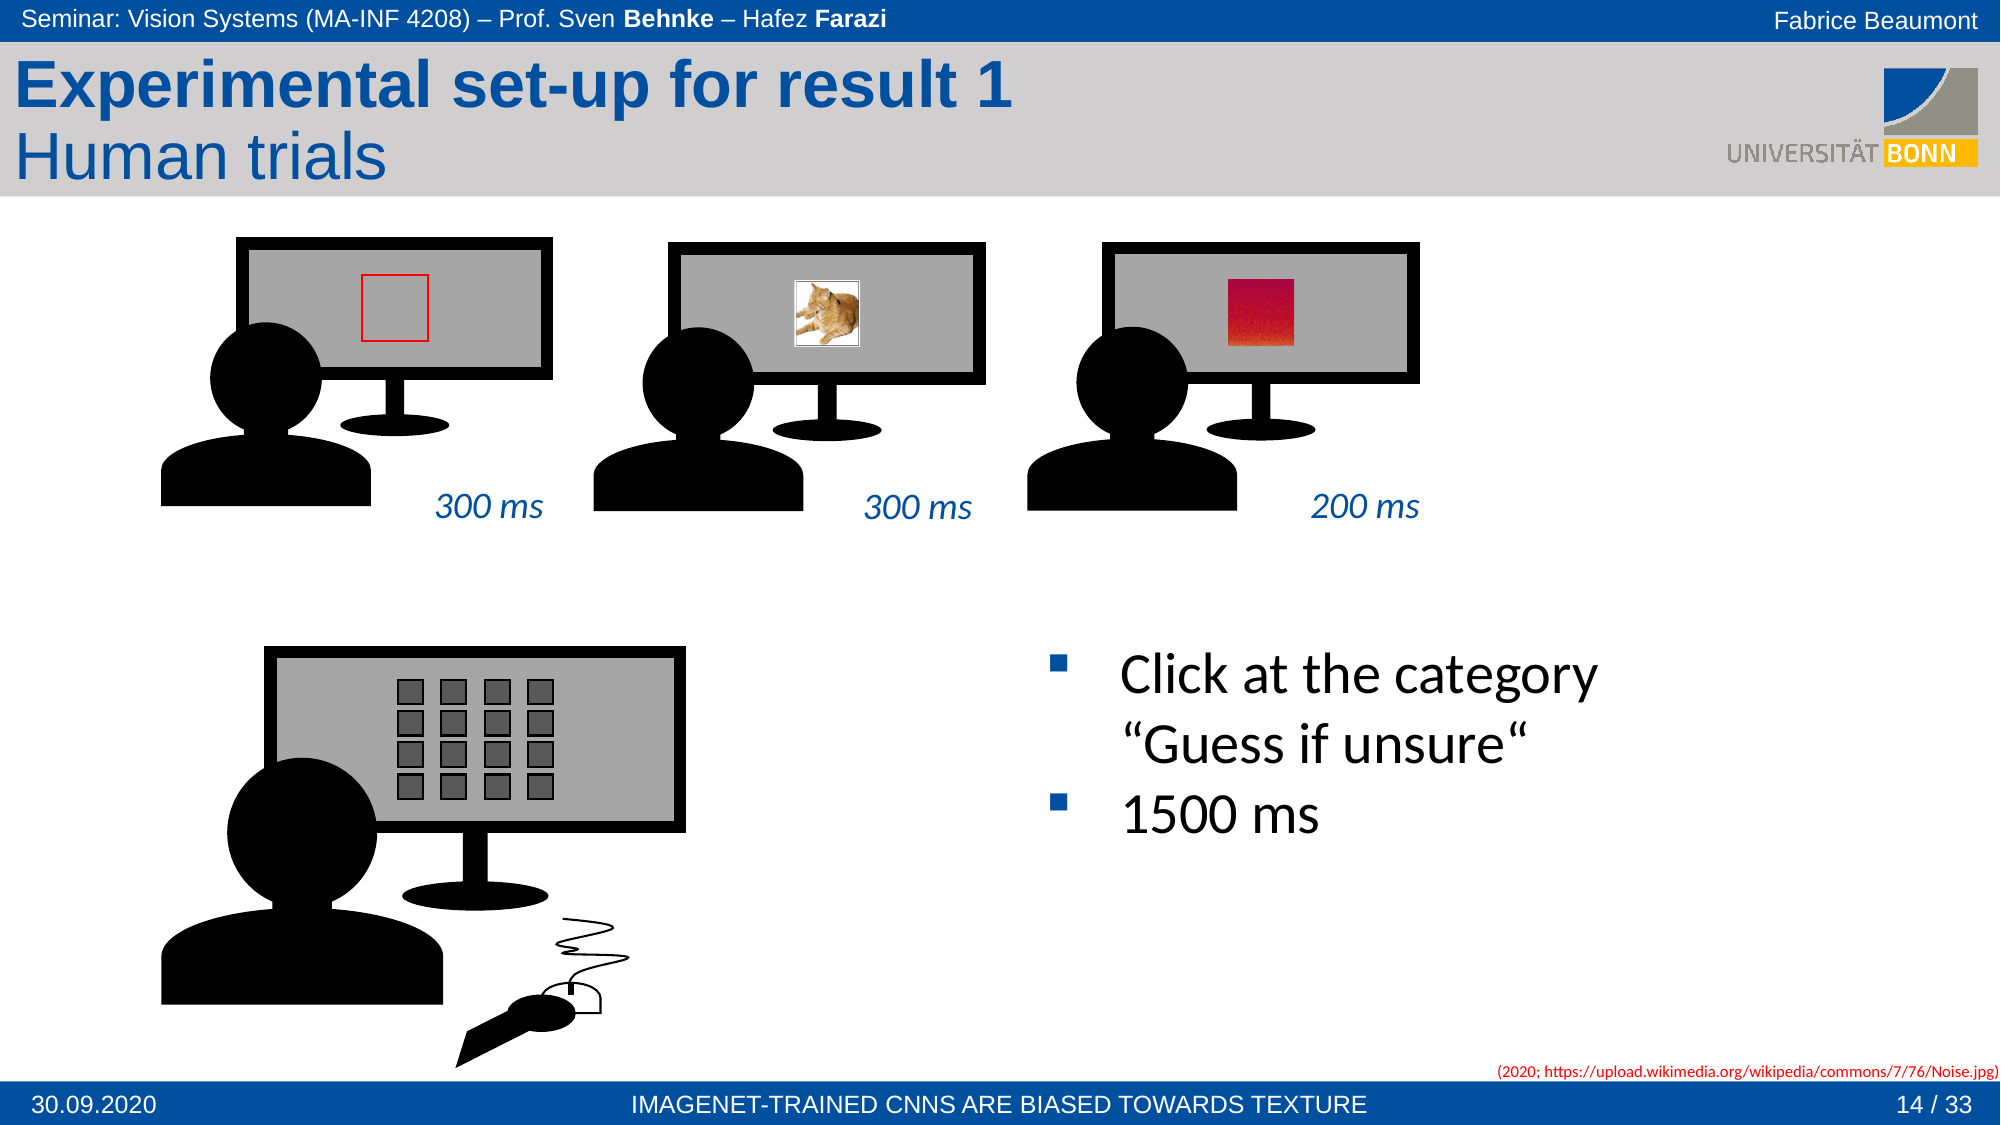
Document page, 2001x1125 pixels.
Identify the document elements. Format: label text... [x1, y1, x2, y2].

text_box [161, 243, 548, 507]
text_box Click at the category “Guess if unsure“ 1500 ms [1030, 627, 1614, 853]
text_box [1027, 247, 1414, 511]
text_box 300 ms [419, 473, 559, 534]
picture [1724, 44, 1978, 187]
text_box (2020; https://upload.wikimedia.org/wikipedia/commons/7/76/Noise.jpg) [1491, 1061, 2000, 1082]
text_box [161, 651, 681, 1079]
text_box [593, 248, 980, 512]
text_box 200 ms [1295, 473, 1435, 534]
list Experimental set-up for result 1 Human trials [0, 42, 1725, 122]
text_box 300 ms [847, 474, 988, 535]
text_box 14 / 33 [1850, 1082, 1988, 1125]
